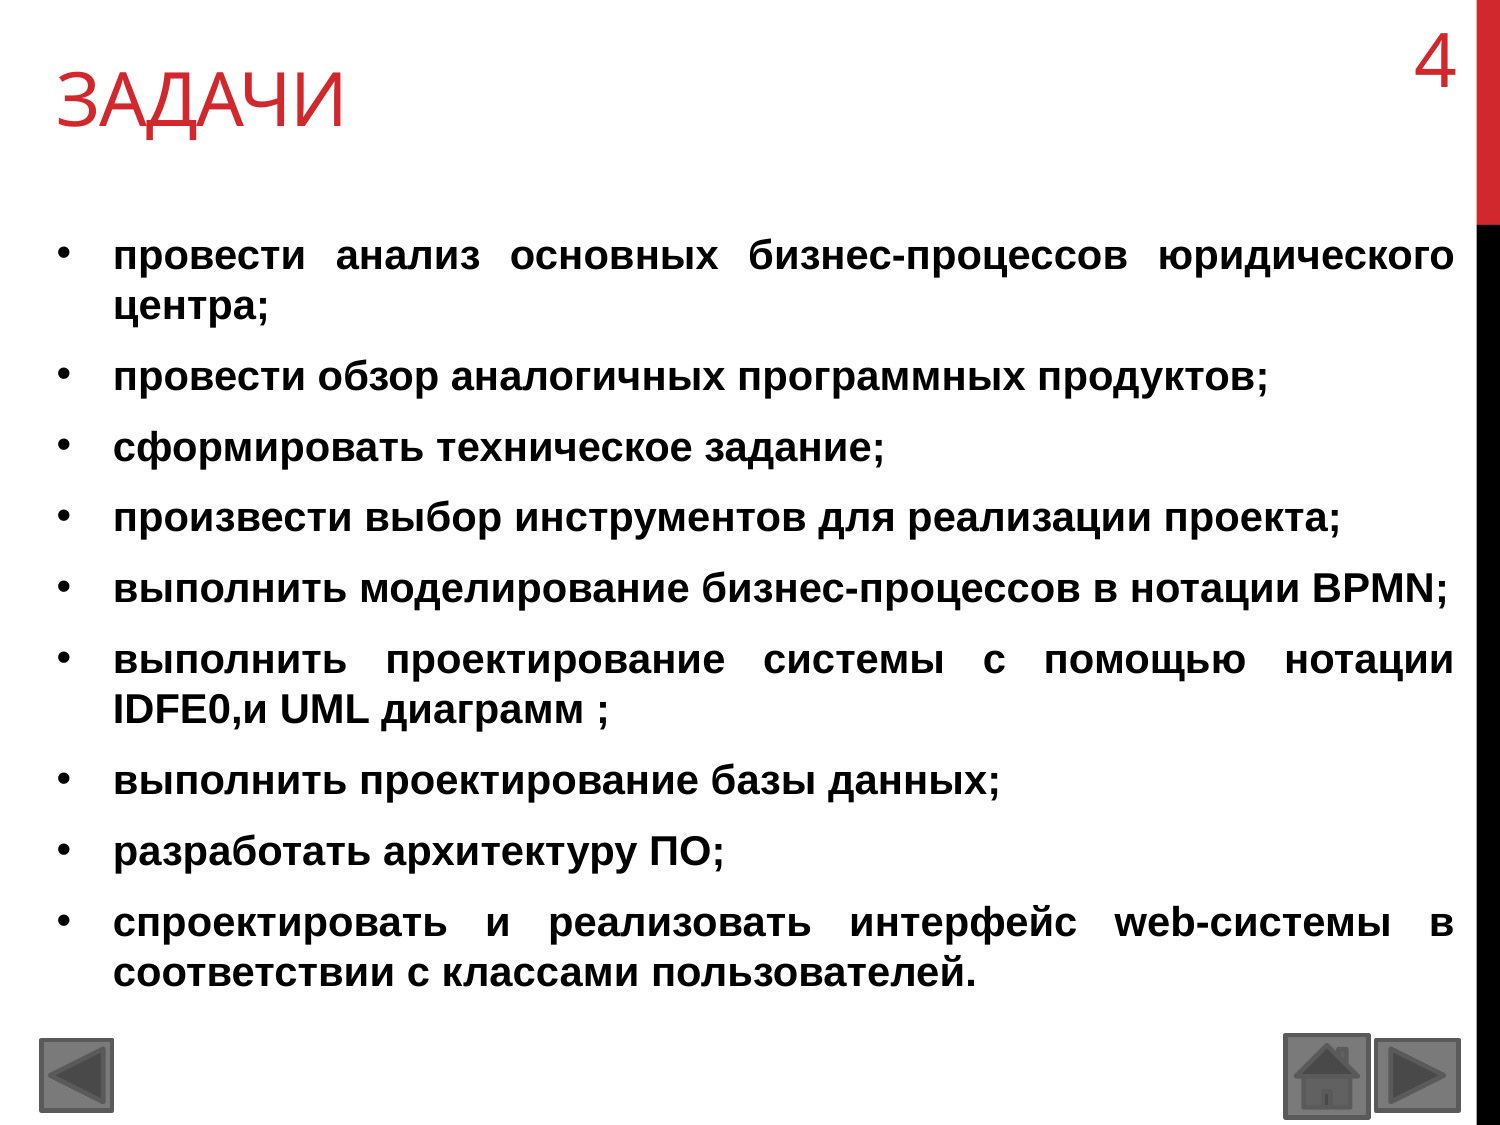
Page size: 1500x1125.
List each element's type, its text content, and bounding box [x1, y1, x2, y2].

text_box Задачи [41, 24, 992, 149]
text_box провести анализ основных бизнес-процессов юридического центра; провести обзор аналогичных программных продуктов; сформировать техническое задание; произвести выбор инструментов для реализации проекта; выполнить моделирование бизнес-процессов в нотации BPMN; выполнить проектирование системы с помощью нотации IDFE0,и UML диаграмм ; выполнить проектирование базы данных; разработать архитектуру ПО; спроектировать и реализовать интерфейс web-системы в соответствии с классами пользователей. [41, 219, 1471, 1024]
text_box [1374, 1038, 1461, 1113]
text_box [39, 1038, 114, 1113]
text_box 4 [1399, 0, 1483, 110]
text_box [1283, 1033, 1371, 1120]
